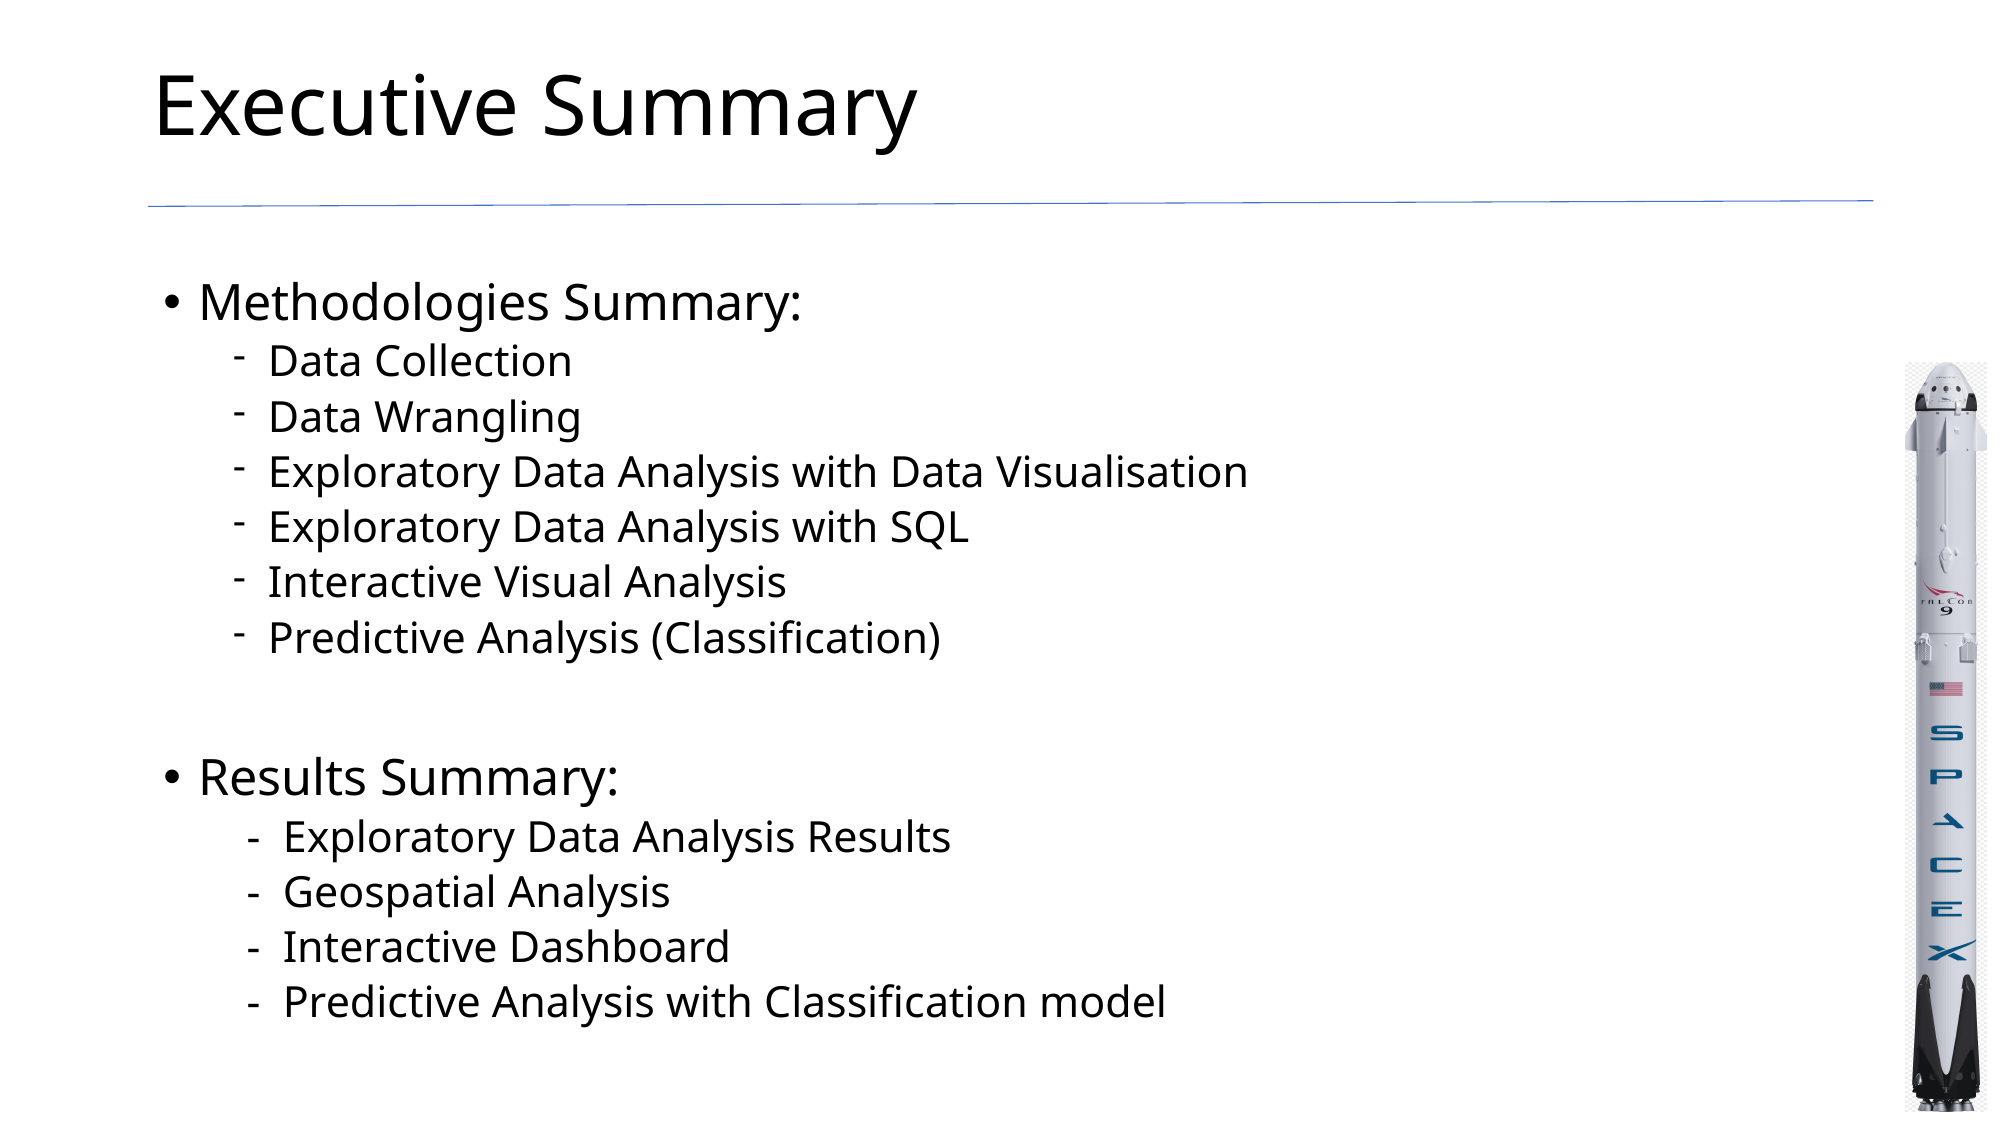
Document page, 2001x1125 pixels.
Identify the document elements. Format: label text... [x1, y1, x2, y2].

list Methodologies Summary: Data Collection Data Wrangling Exploratory Data Analysis with Data Visualisation Exploratory Data Analysis with SQL Interactive Visual Analysis Predictive Analysis (Classification) Results Summary: - Exploratory Data Analysis Results - Geospatial Analysis - Interactive Dashboard - Predictive Analysis with Classification model [148, 269, 1874, 1035]
picture [1905, 362, 1988, 1112]
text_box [147, 200, 1874, 207]
title Executive Summary [137, 0, 1863, 217]
